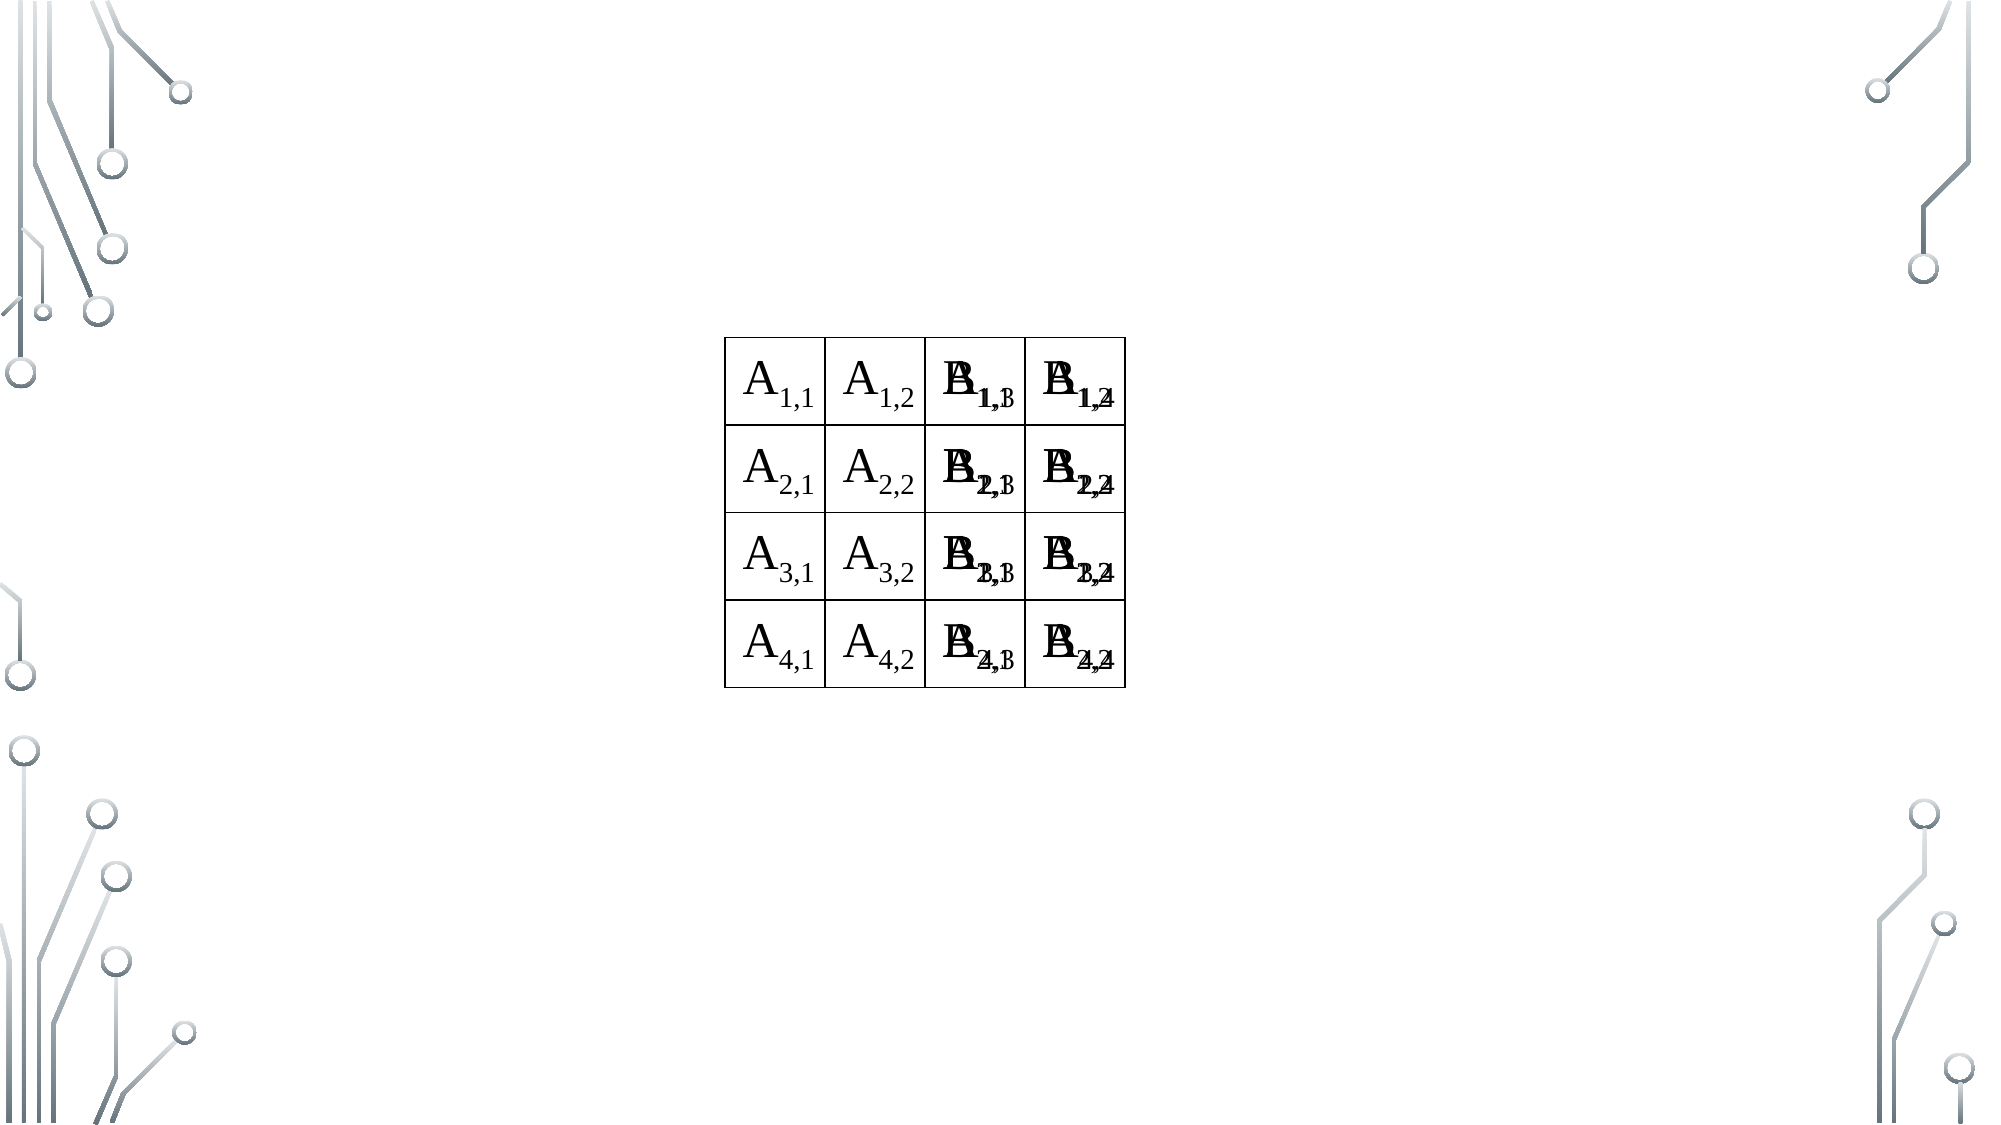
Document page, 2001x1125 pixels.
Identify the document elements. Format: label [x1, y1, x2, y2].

text_box [924, 337, 1131, 424]
text_box [924, 512, 1131, 688]
text_box [924, 424, 1131, 512]
text_box [724, 337, 922, 688]
